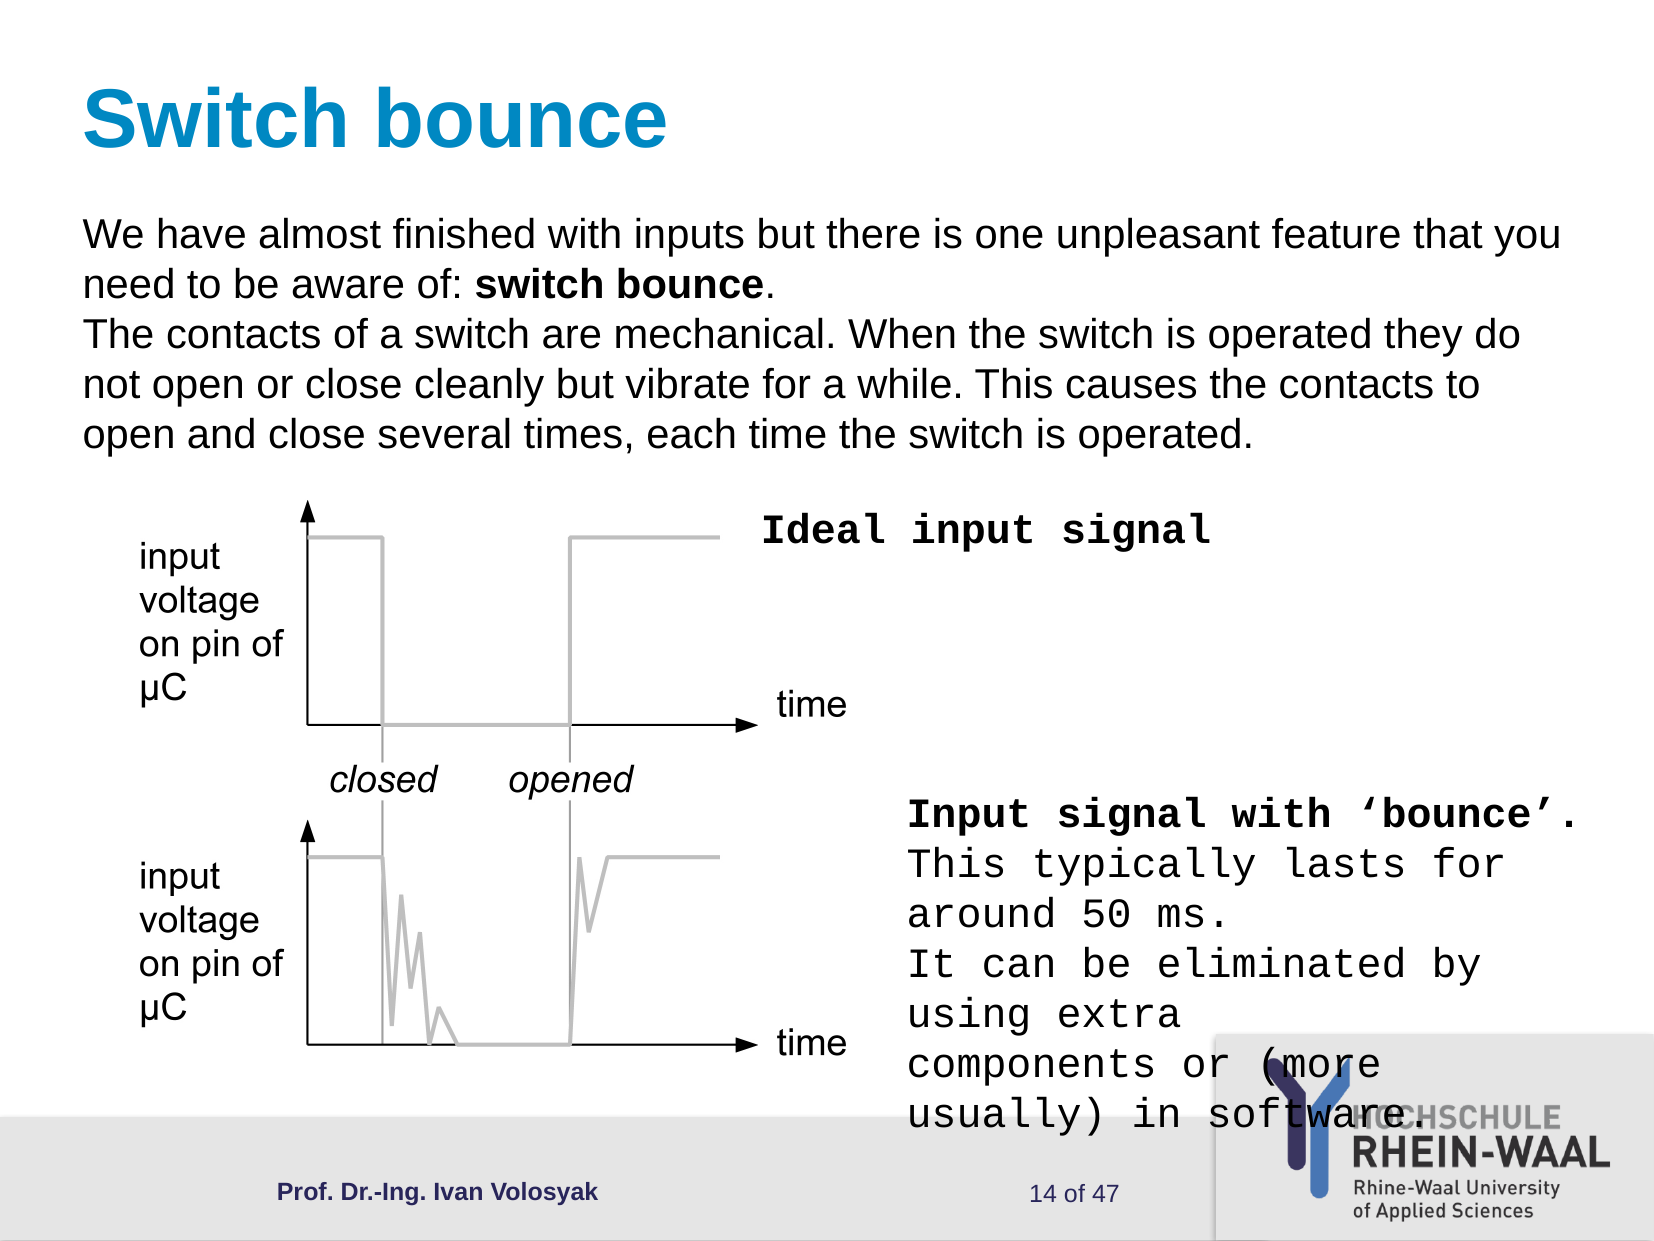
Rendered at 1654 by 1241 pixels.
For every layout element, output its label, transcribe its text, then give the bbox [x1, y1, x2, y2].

text_box Input signal with ‘bounce’. This typically lasts for around 50 ms. It can be eliminated by using extra components or (more usually) in software. [850, 785, 1583, 1136]
picture [119, 490, 875, 1080]
title Switch bounce [82, 80, 1572, 209]
text_box We have almost finished with inputs but there is one unpleasant feature that you need to be aware of: switch bounce. The contacts of a switch are mechanical. When the switch is operated they do not open or close cleanly but vibrate for a while. This causes the contacts to open and close several times, each time the switch is operated. [82, 206, 1571, 1033]
picture [1239, 966, 1633, 1241]
footer Prof. Dr.-Ing. Ivan Volosyak [276, 1147, 990, 1214]
text_box Ideal input signal [879, 502, 1324, 553]
